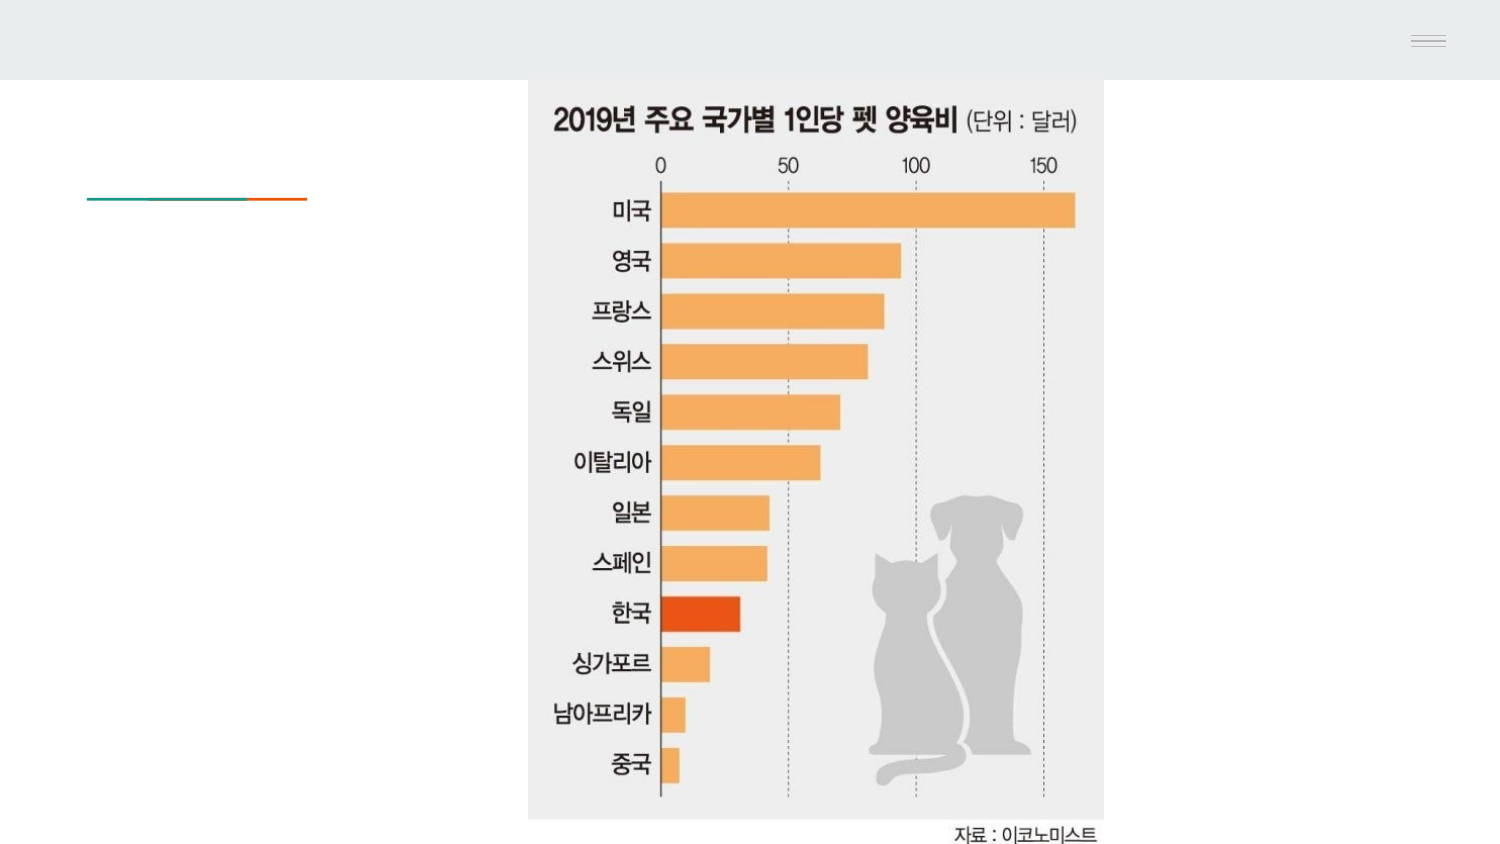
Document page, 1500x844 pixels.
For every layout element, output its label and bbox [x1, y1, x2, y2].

picture [527, 79, 1104, 844]
